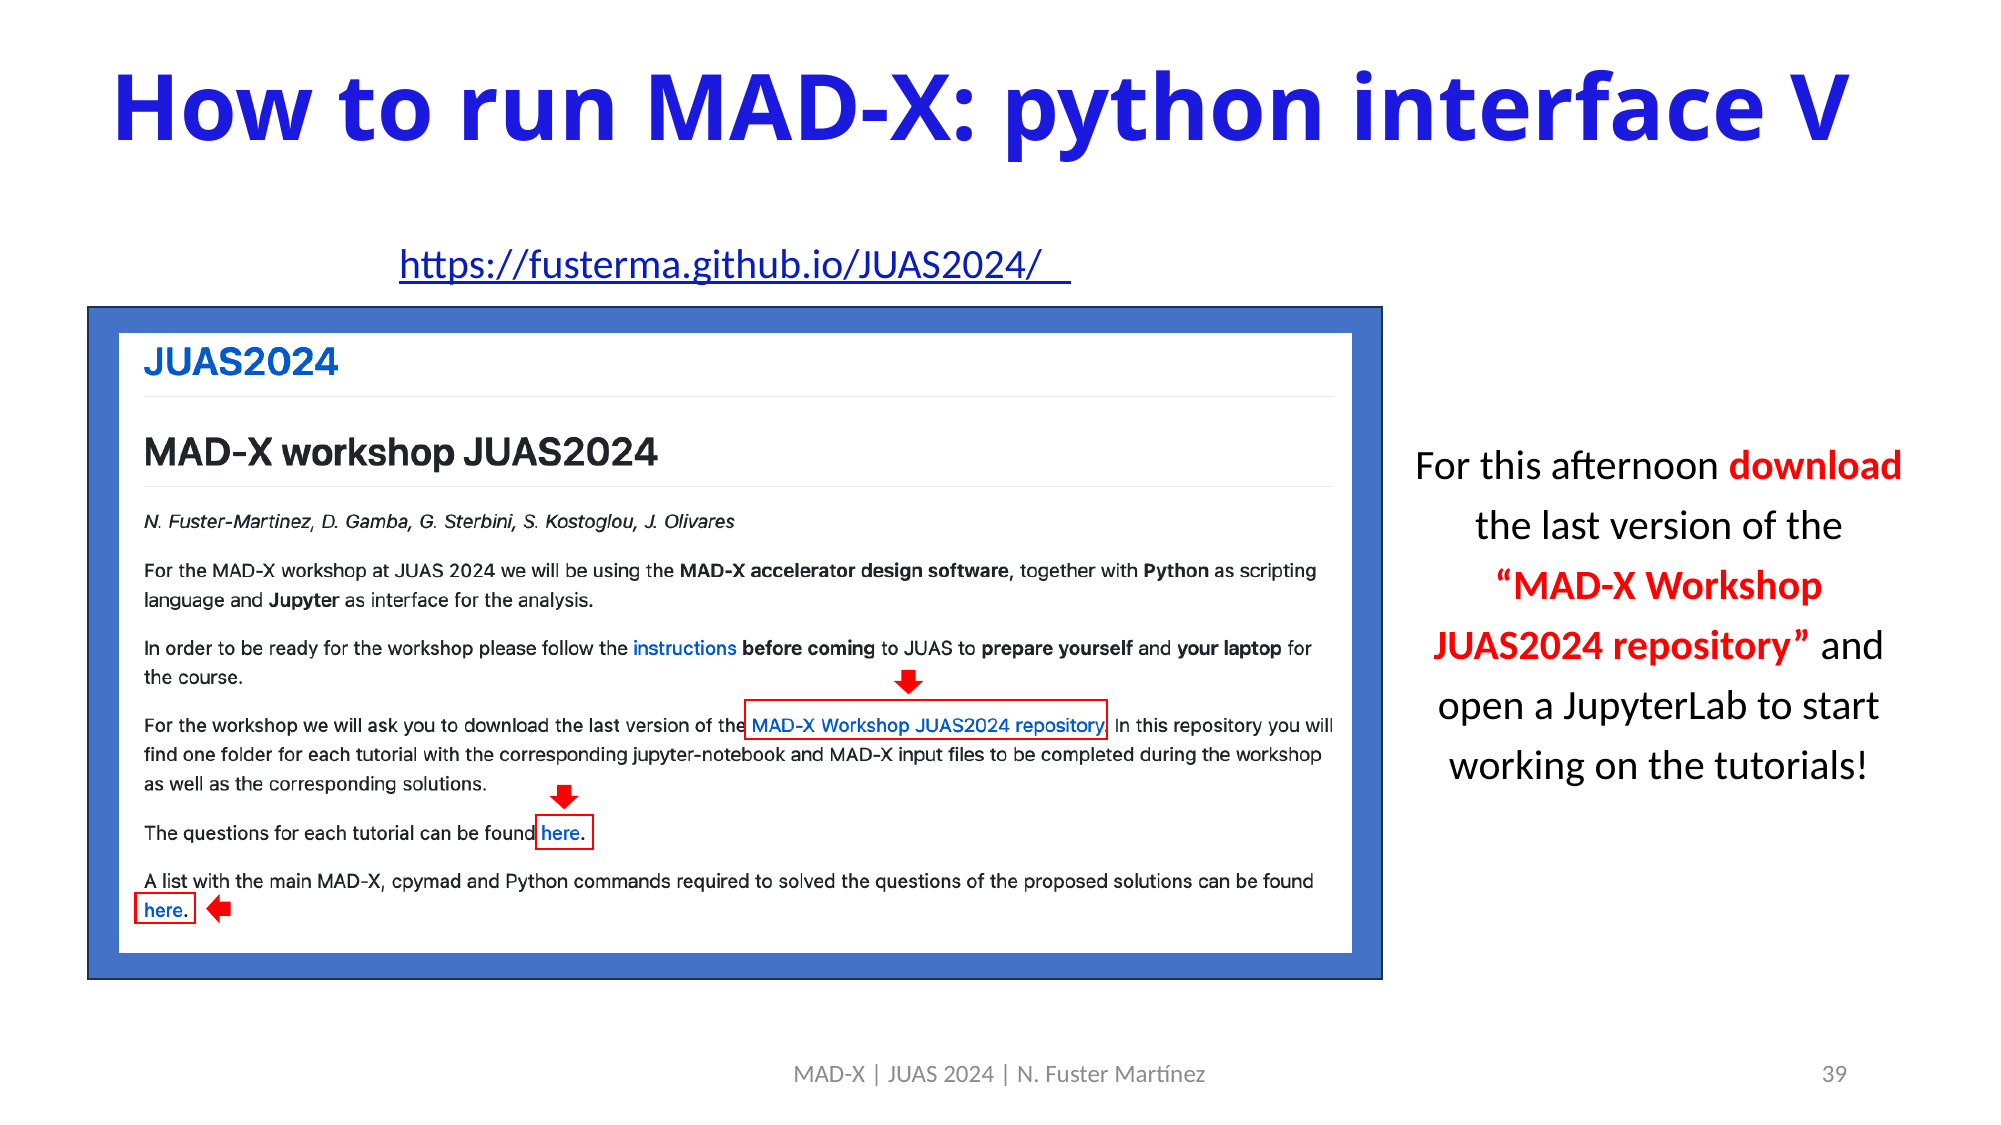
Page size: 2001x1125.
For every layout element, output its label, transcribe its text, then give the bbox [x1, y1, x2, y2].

text_box [87, 306, 1383, 980]
footer MAD-X | JUAS 2024 | N. Fuster Martínez [662, 1042, 1338, 1103]
picture [119, 333, 1352, 953]
slide_number 39 [1412, 1042, 1863, 1103]
text_box For this afternoon download the last version of the “MAD-X Workshop JUAS2024 repository” and open a JupyterLab to start working on the tutorials! [1398, 419, 1920, 911]
title How to run MAD-X: python interface V [0, 1, 2000, 220]
list https://fusterma.github.io/JUAS2024/ [88, 219, 1383, 306]
